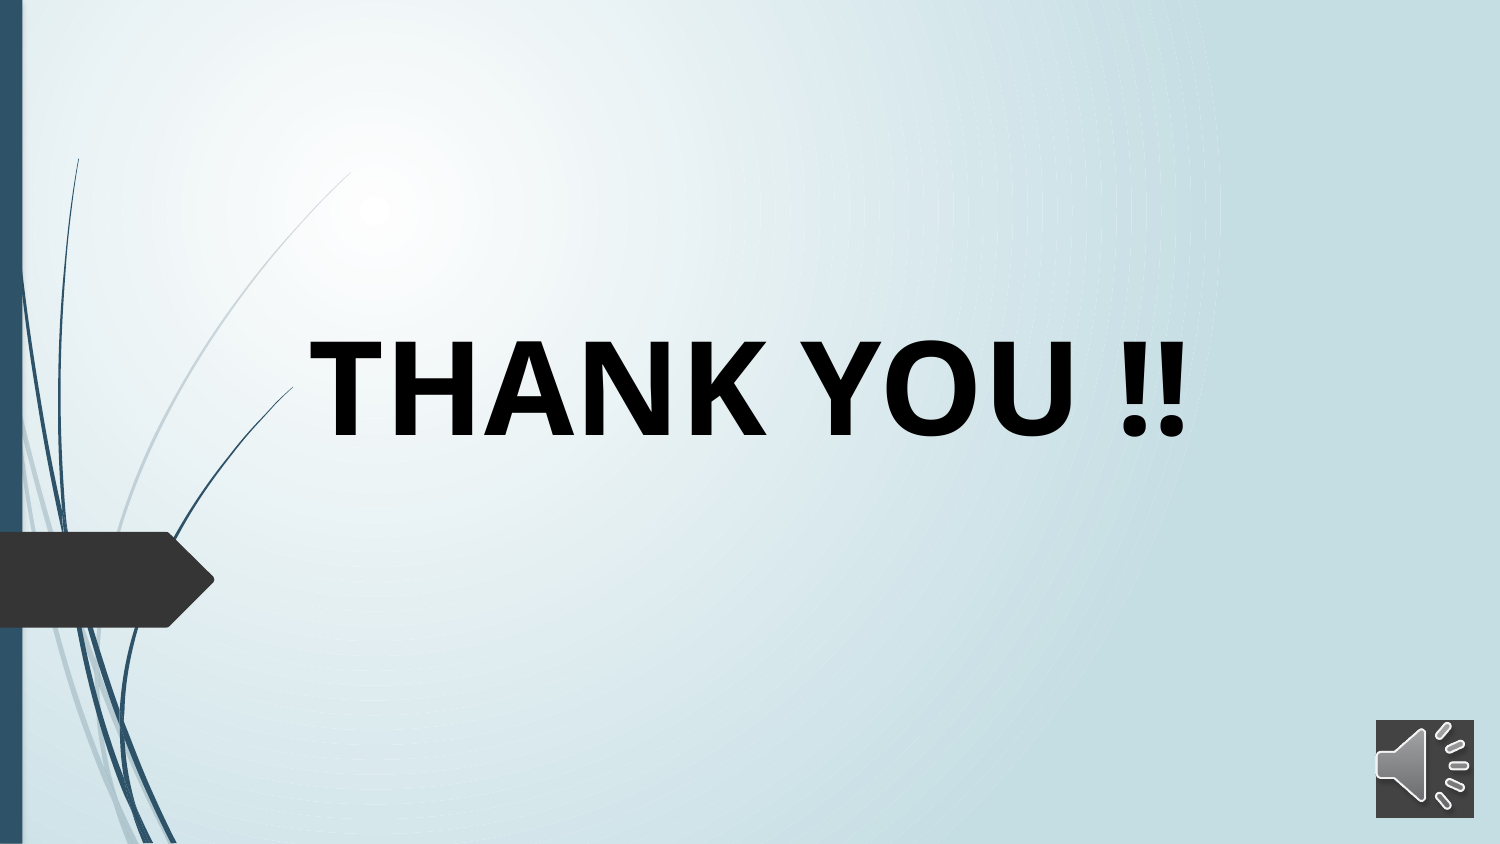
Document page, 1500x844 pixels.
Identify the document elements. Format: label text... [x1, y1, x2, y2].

text_box THANK YOU !! [171, 296, 1329, 470]
picture [1374, 718, 1476, 819]
